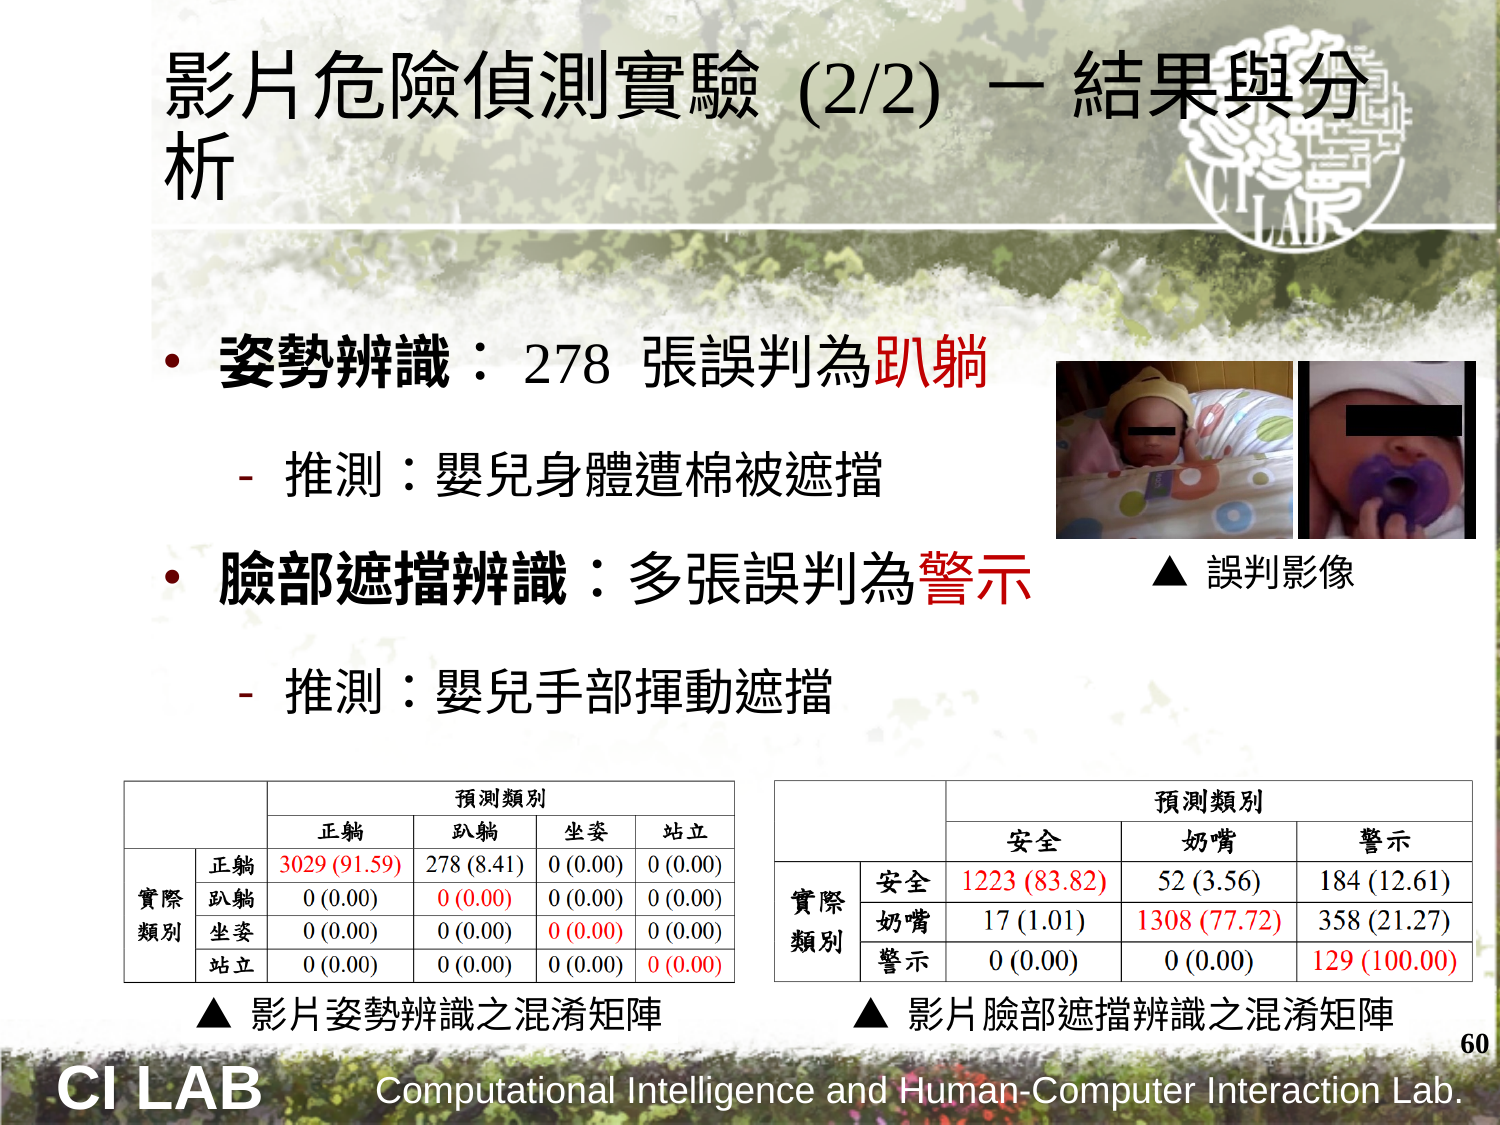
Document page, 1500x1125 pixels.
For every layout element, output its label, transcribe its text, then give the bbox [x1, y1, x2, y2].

text_box ▲ 影片臉部遮擋辨識之混淆矩陣 [837, 993, 1410, 1044]
text_box 姿勢辨識：278 張誤判為趴躺 推測：嬰兒身體遭棉被遮擋 臉部遮擋辨識：多張誤判為警示 推測：嬰兒手部揮動遮擋 [147, 304, 1410, 961]
slide_number 60 [1426, 985, 1500, 1067]
picture [0, 0, 1500, 1125]
title 影片危險偵測實驗 (2/2) － 結果與分析 [147, 31, 1448, 219]
text_box ▲ 誤判影像 [1136, 546, 1372, 601]
text_box ▲ 影片姿勢辨識之混淆矩陣 [180, 993, 678, 1044]
